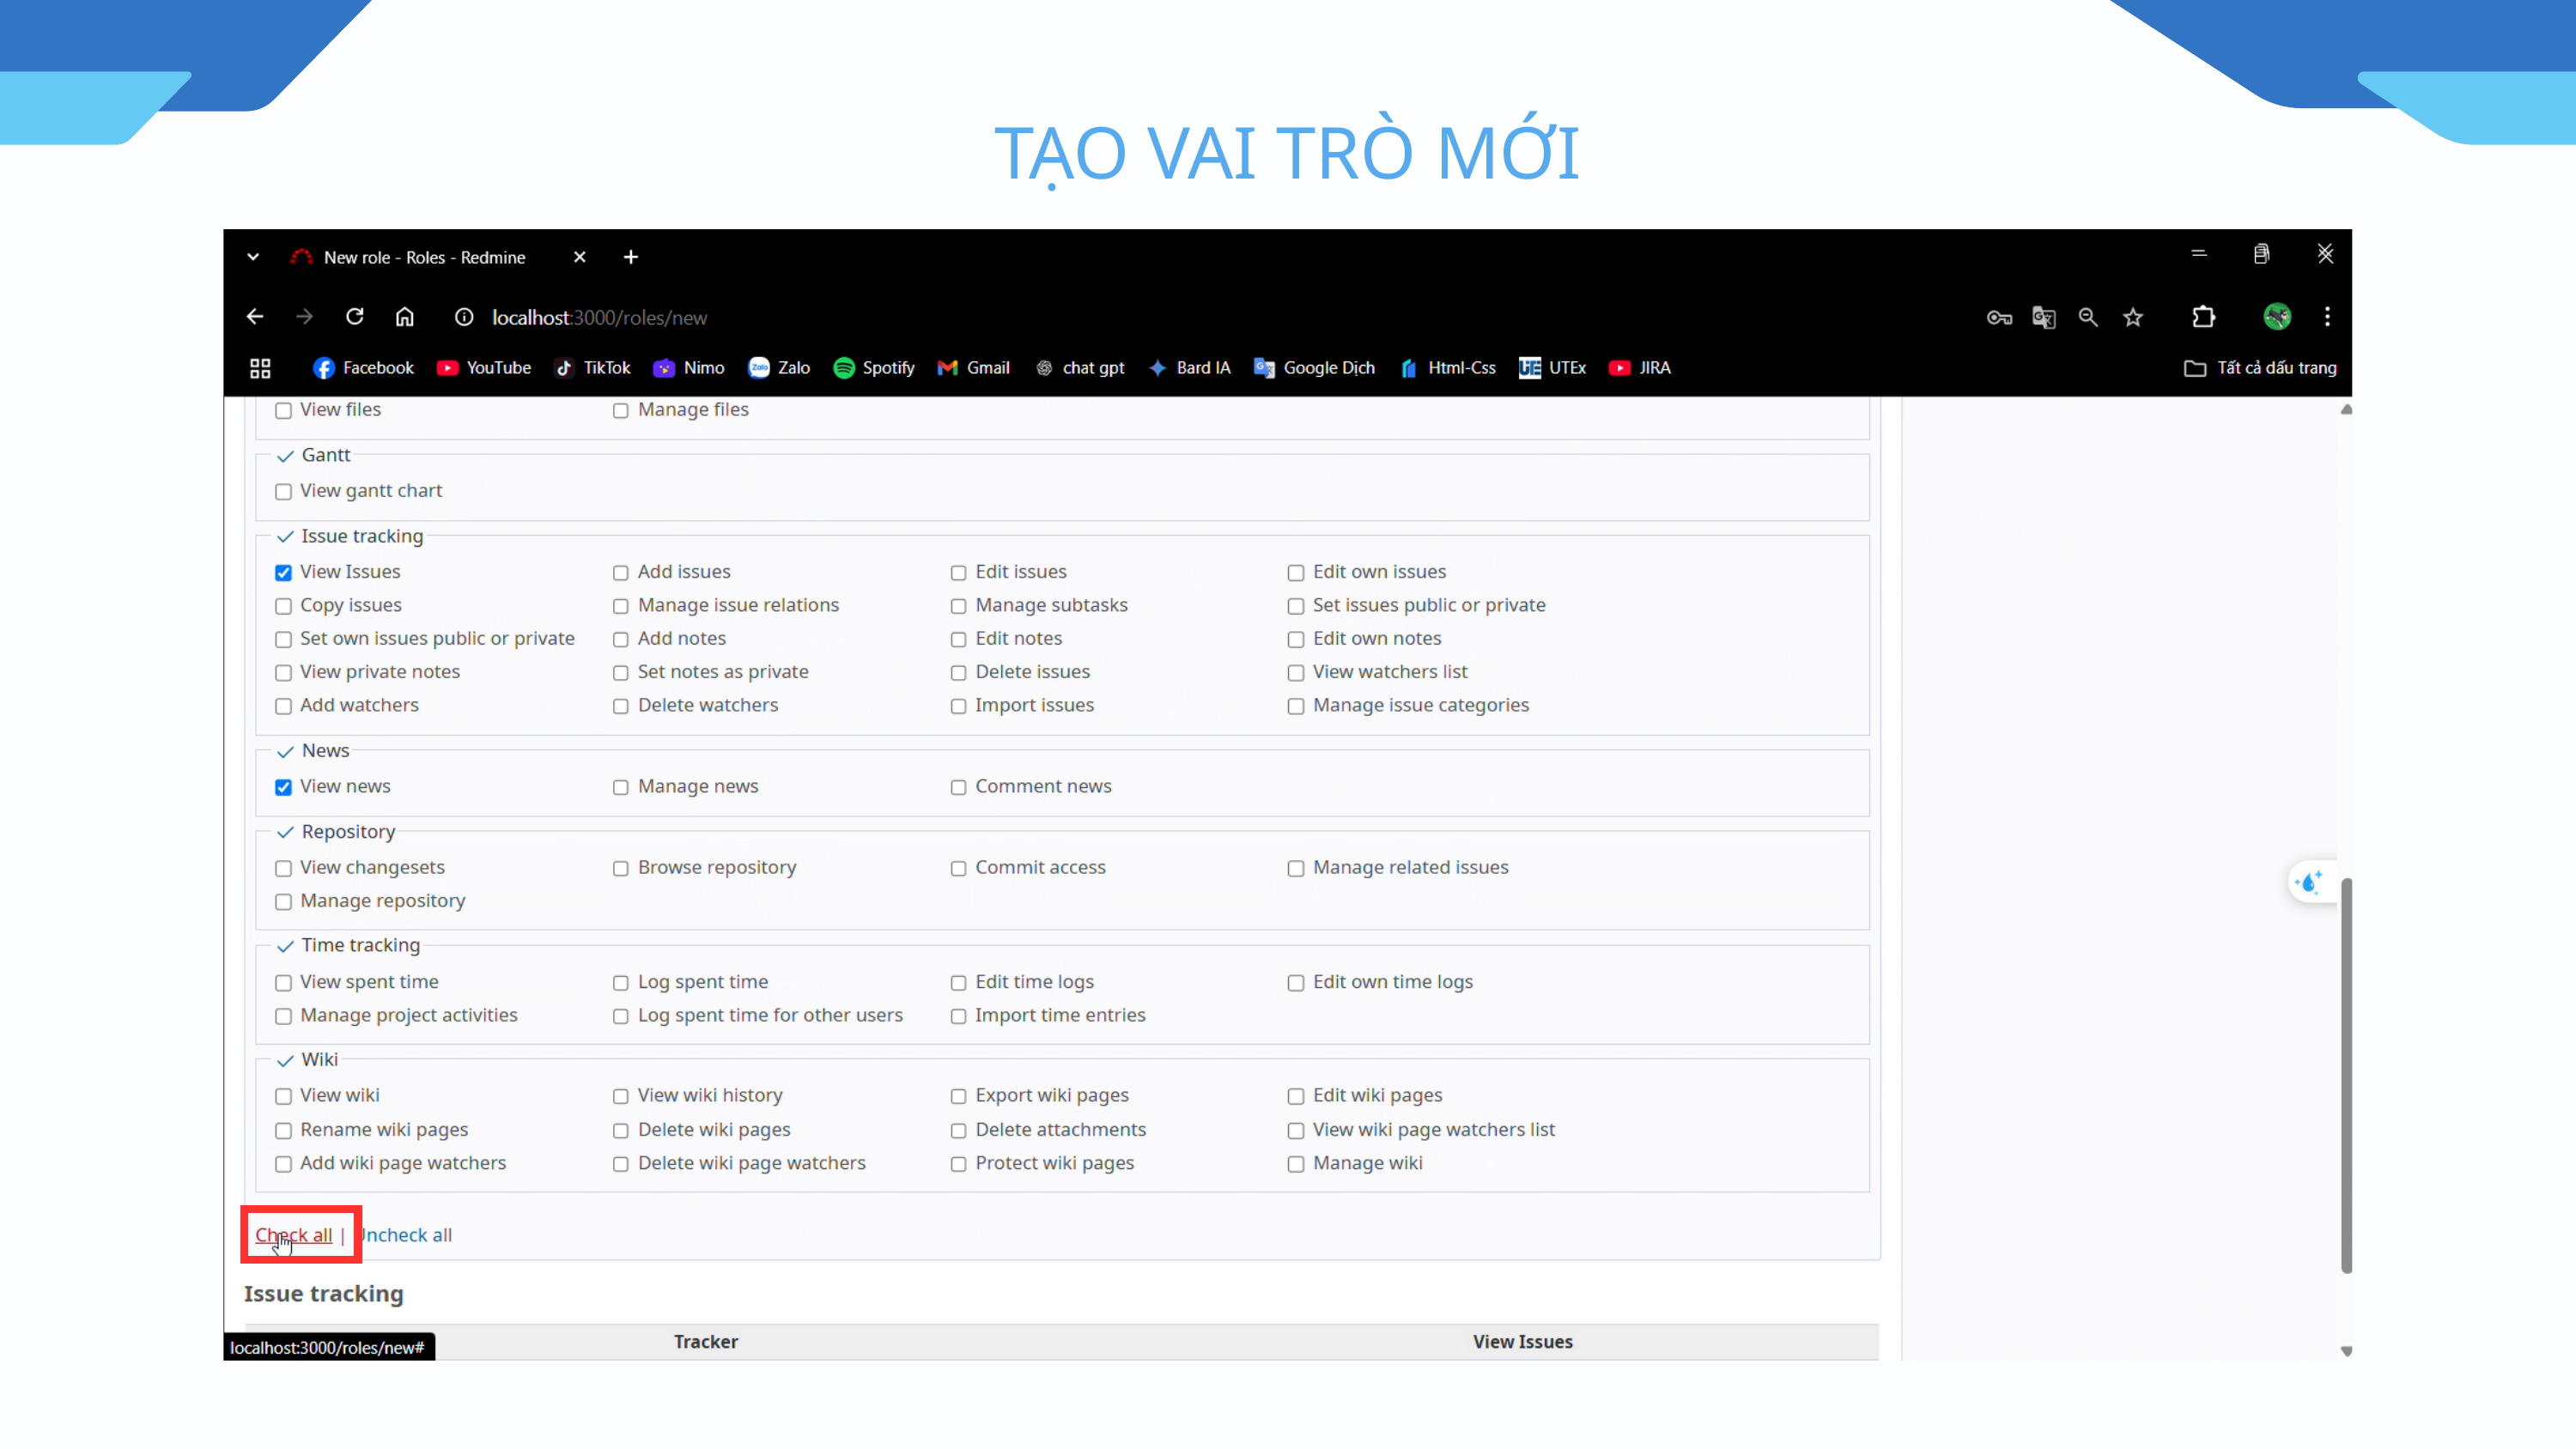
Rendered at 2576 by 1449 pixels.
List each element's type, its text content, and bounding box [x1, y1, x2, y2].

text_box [2342, 71, 2576, 145]
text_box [2029, 0, 2576, 109]
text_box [0, 71, 197, 145]
text_box TẠO VAI TRÒ MỚI [530, 93, 2046, 193]
text_box [223, 229, 2353, 1361]
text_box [0, 0, 423, 112]
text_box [244, 1209, 359, 1260]
